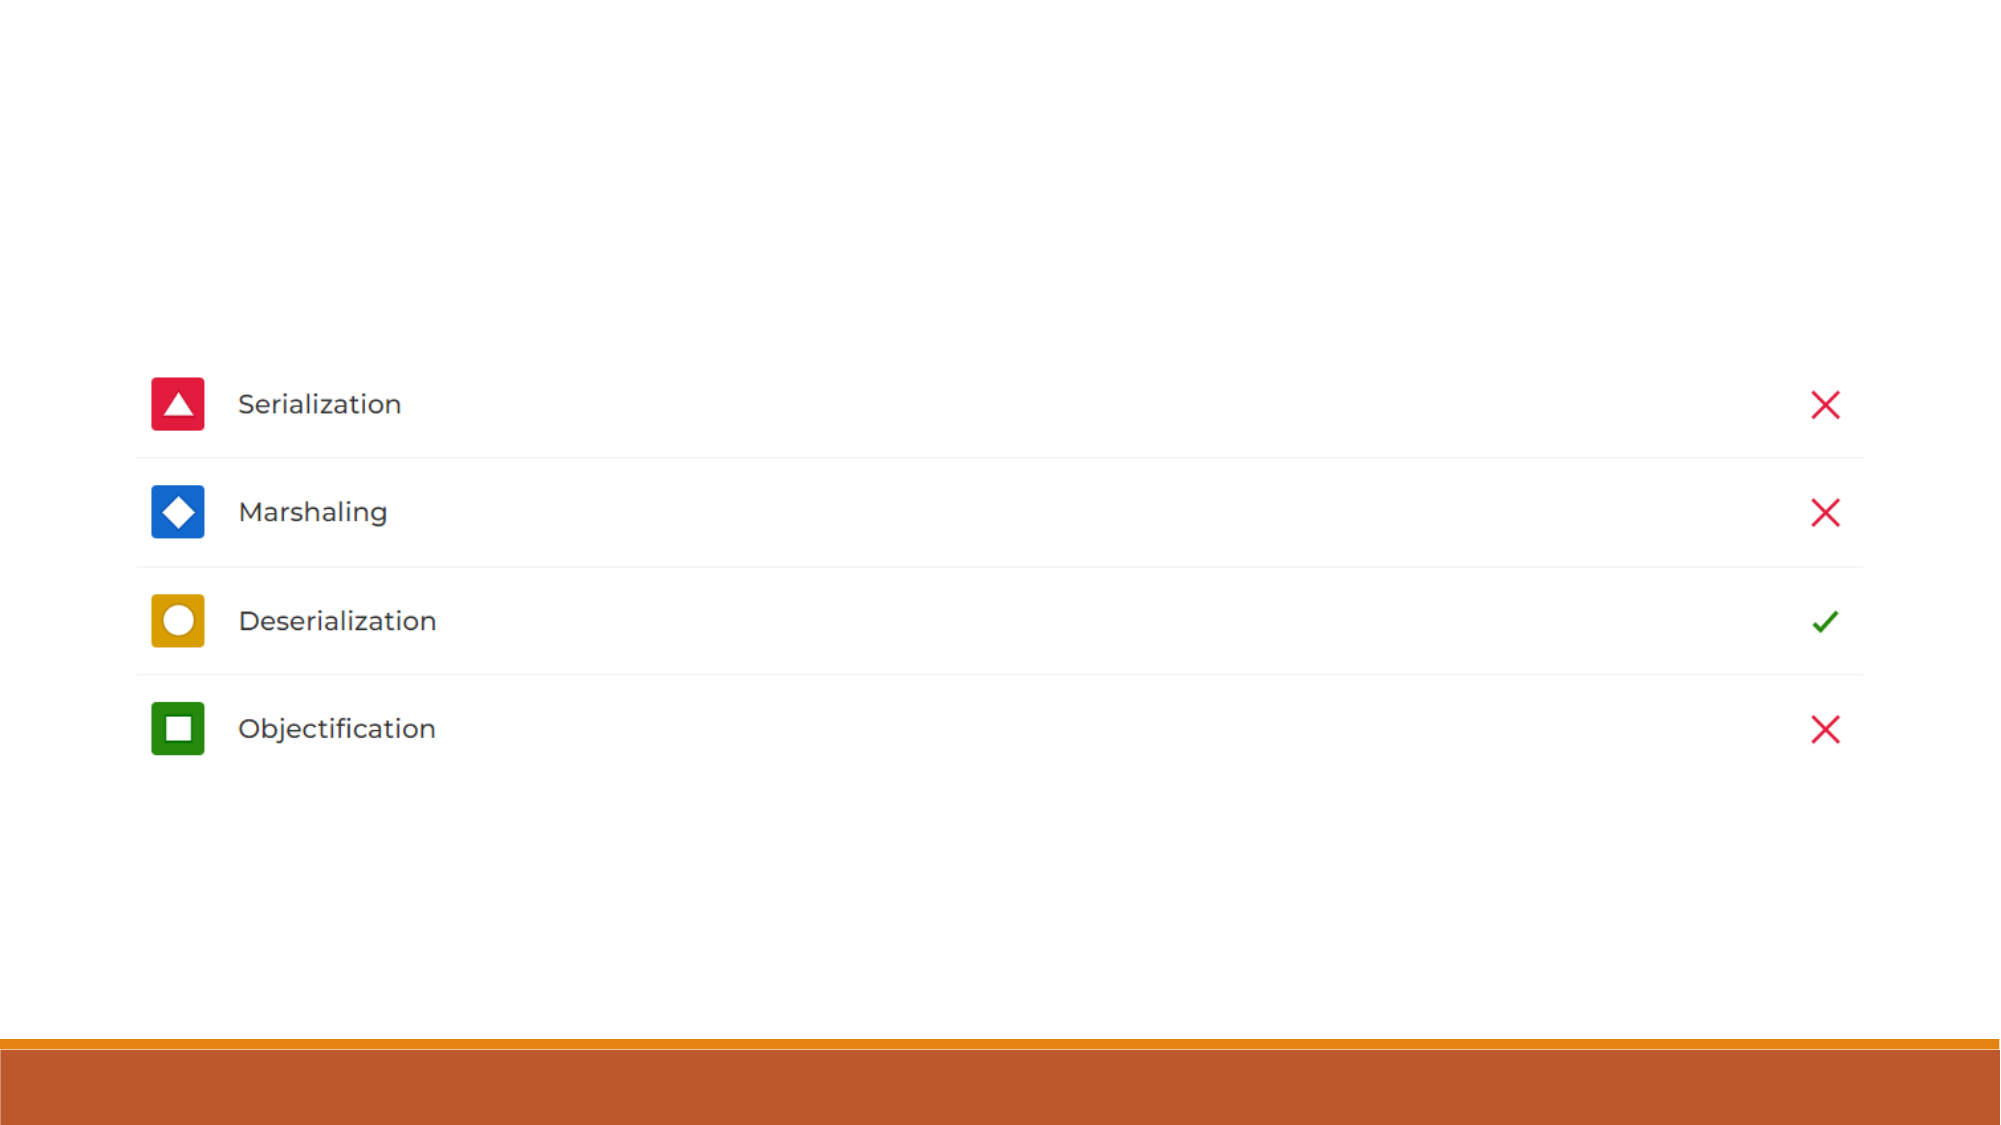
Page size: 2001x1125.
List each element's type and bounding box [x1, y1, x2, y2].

picture [136, 363, 1864, 762]
